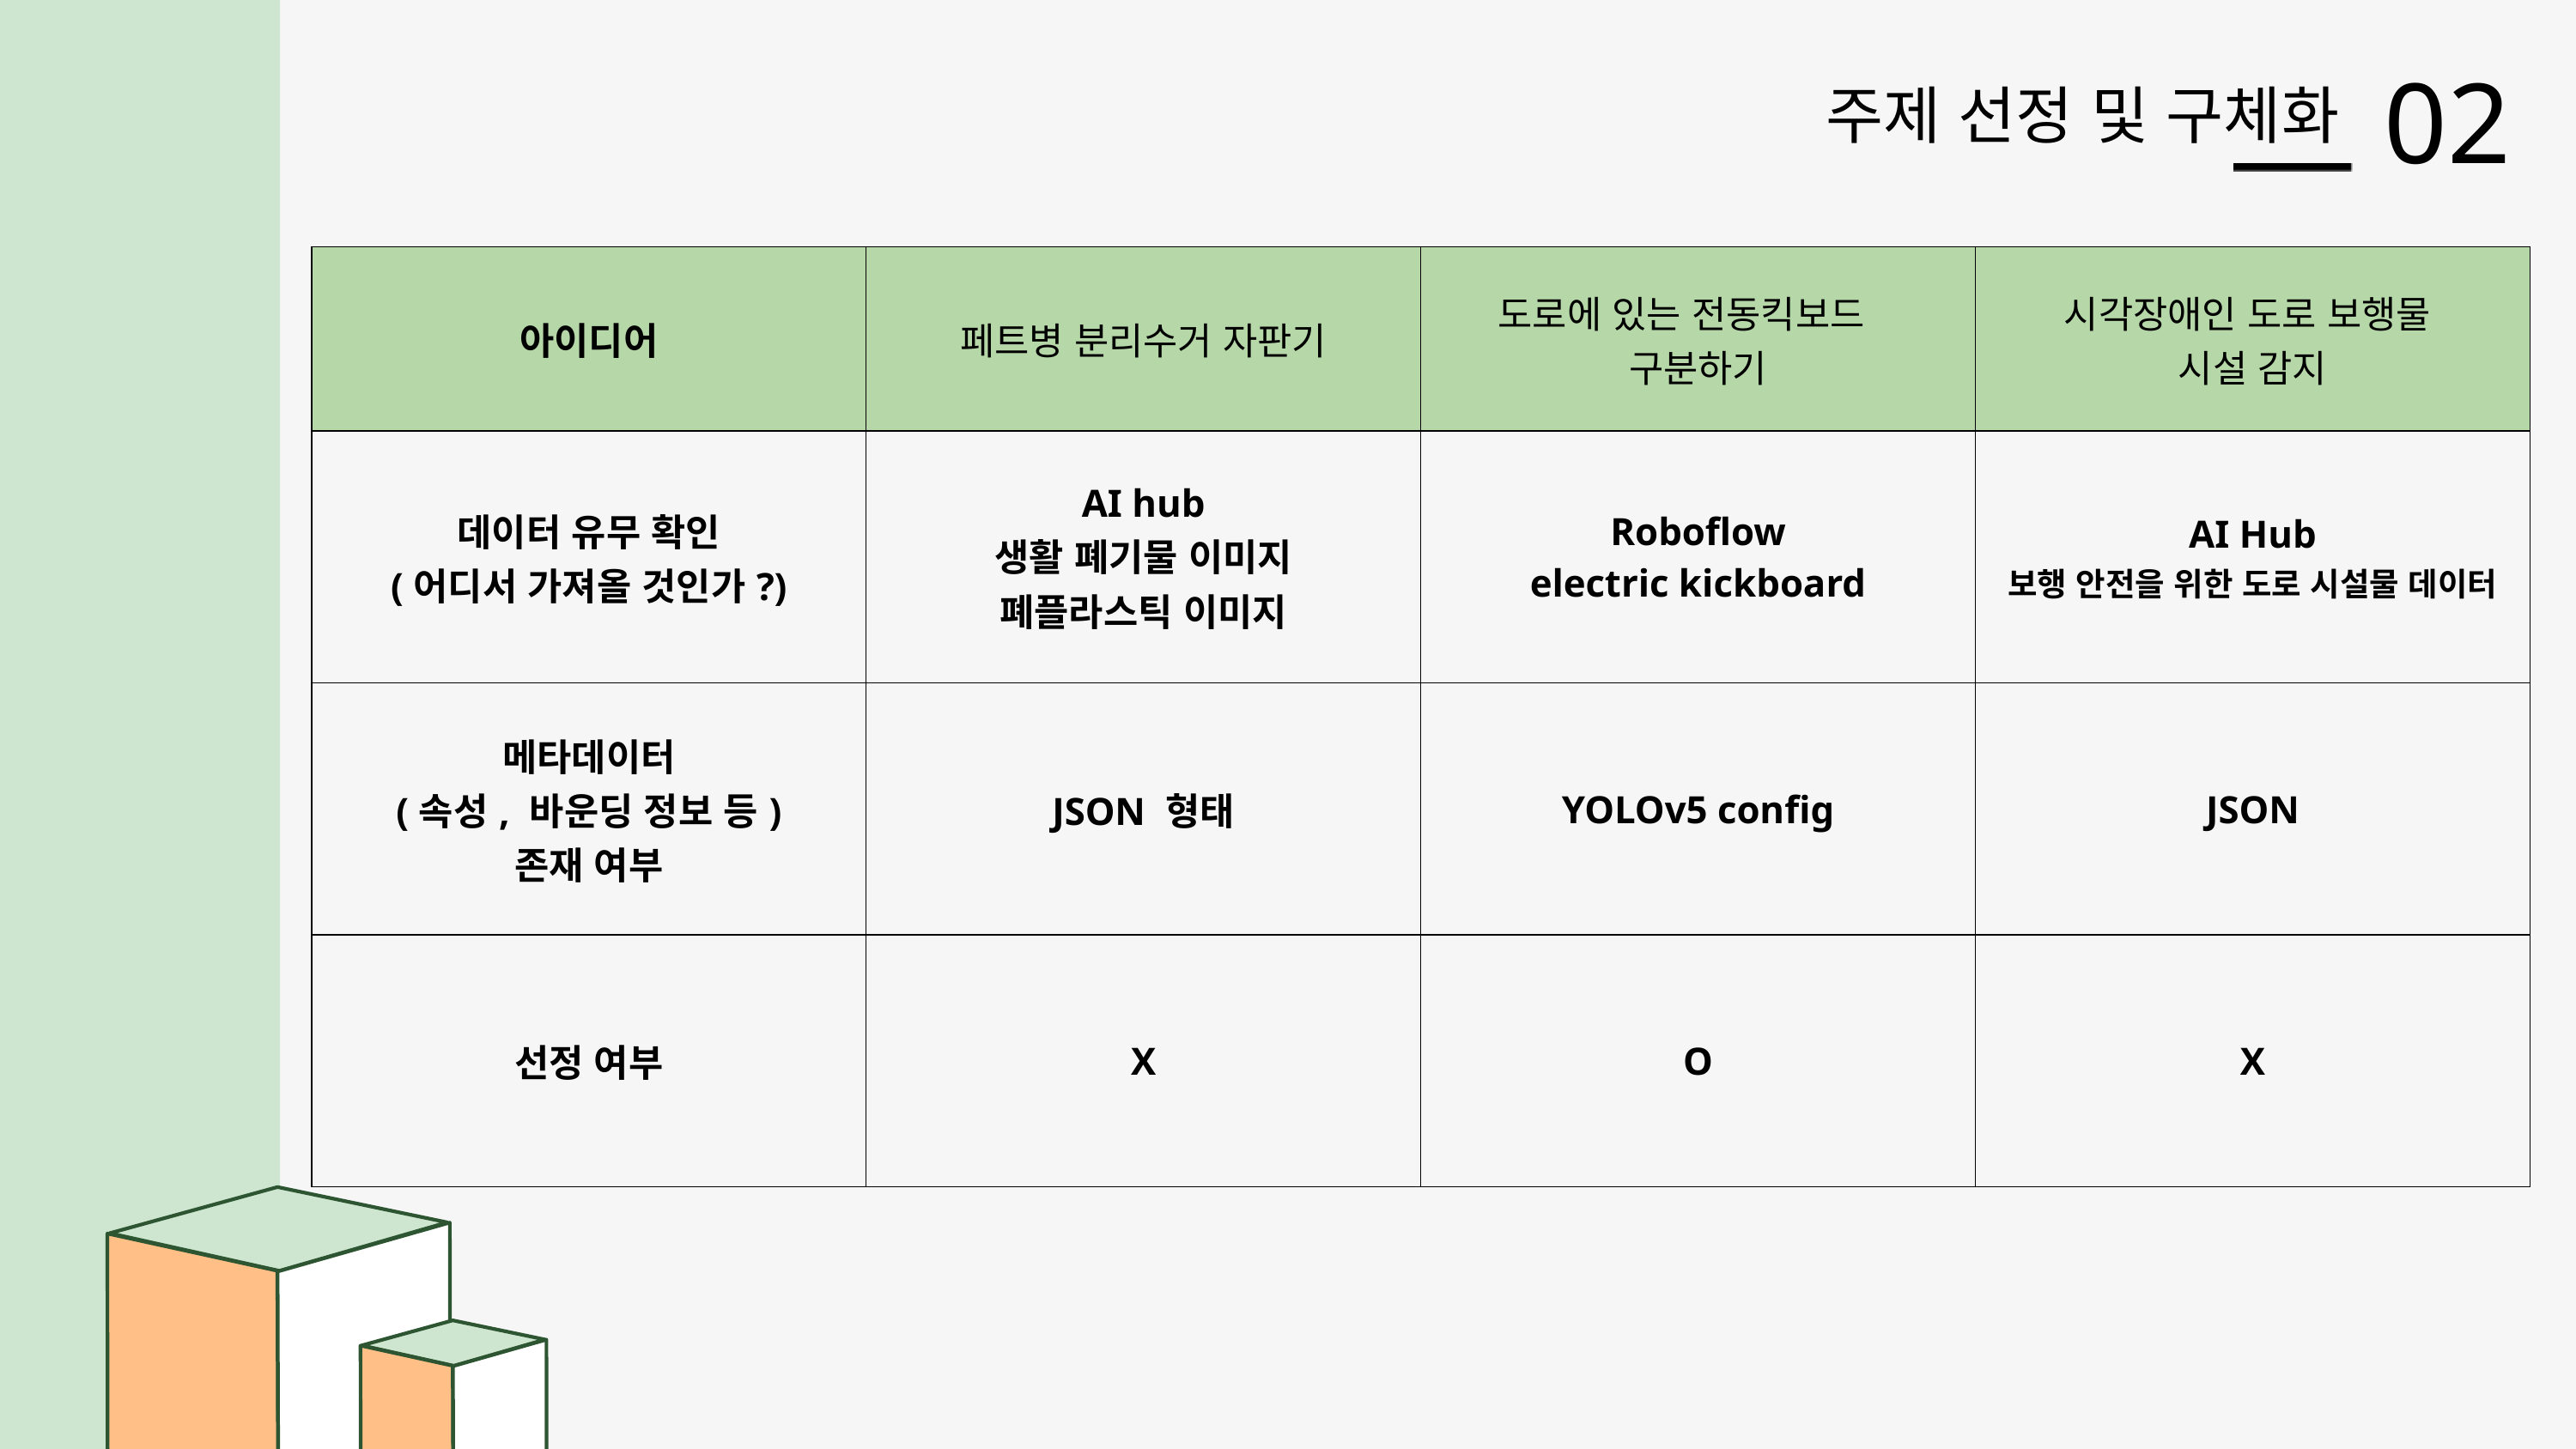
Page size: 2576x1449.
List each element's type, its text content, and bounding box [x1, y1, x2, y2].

table_cell X [1976, 936, 2530, 1186]
table_cell 데이터 유무 확인 (어디서 가져올 것인가?) [313, 432, 866, 682]
table_cell AI Hub 보행 안전을 위한 도로 시설물 데이터 [1976, 432, 2530, 682]
table_cell AI hub 생활 폐기물 이미지 폐플라스틱 이미지 [866, 432, 1420, 682]
table_header 시각장애인 도로 보행물 시설 감지 [1976, 247, 2530, 430]
table_cell 메타데이터 (속성, 바운딩 정보 등) 존재 여부 [313, 683, 866, 934]
table_cell JSON 형태 [866, 683, 1420, 934]
table_header 페트병 분리수거 자판기 [866, 247, 1420, 430]
table_cell JSON [1976, 683, 2530, 934]
picture [2233, 163, 2353, 172]
text_box 주제 선정 및 구체화 [1735, 70, 2353, 158]
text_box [106, 1186, 547, 1449]
table_cell O [1421, 936, 1975, 1186]
table_header 도로에 있는 전동킥보드 구분하기 [1421, 247, 1975, 430]
text_box 02 [2371, 46, 2563, 193]
table_header 아이디어 [313, 247, 866, 430]
table_cell YOLOv5 config [1421, 683, 1975, 934]
table_cell 선정 여부 [313, 936, 866, 1186]
table_cell Roboflow electric kickboard [1421, 432, 1975, 682]
text_box [0, 0, 281, 1449]
table_cell X [866, 936, 1420, 1186]
